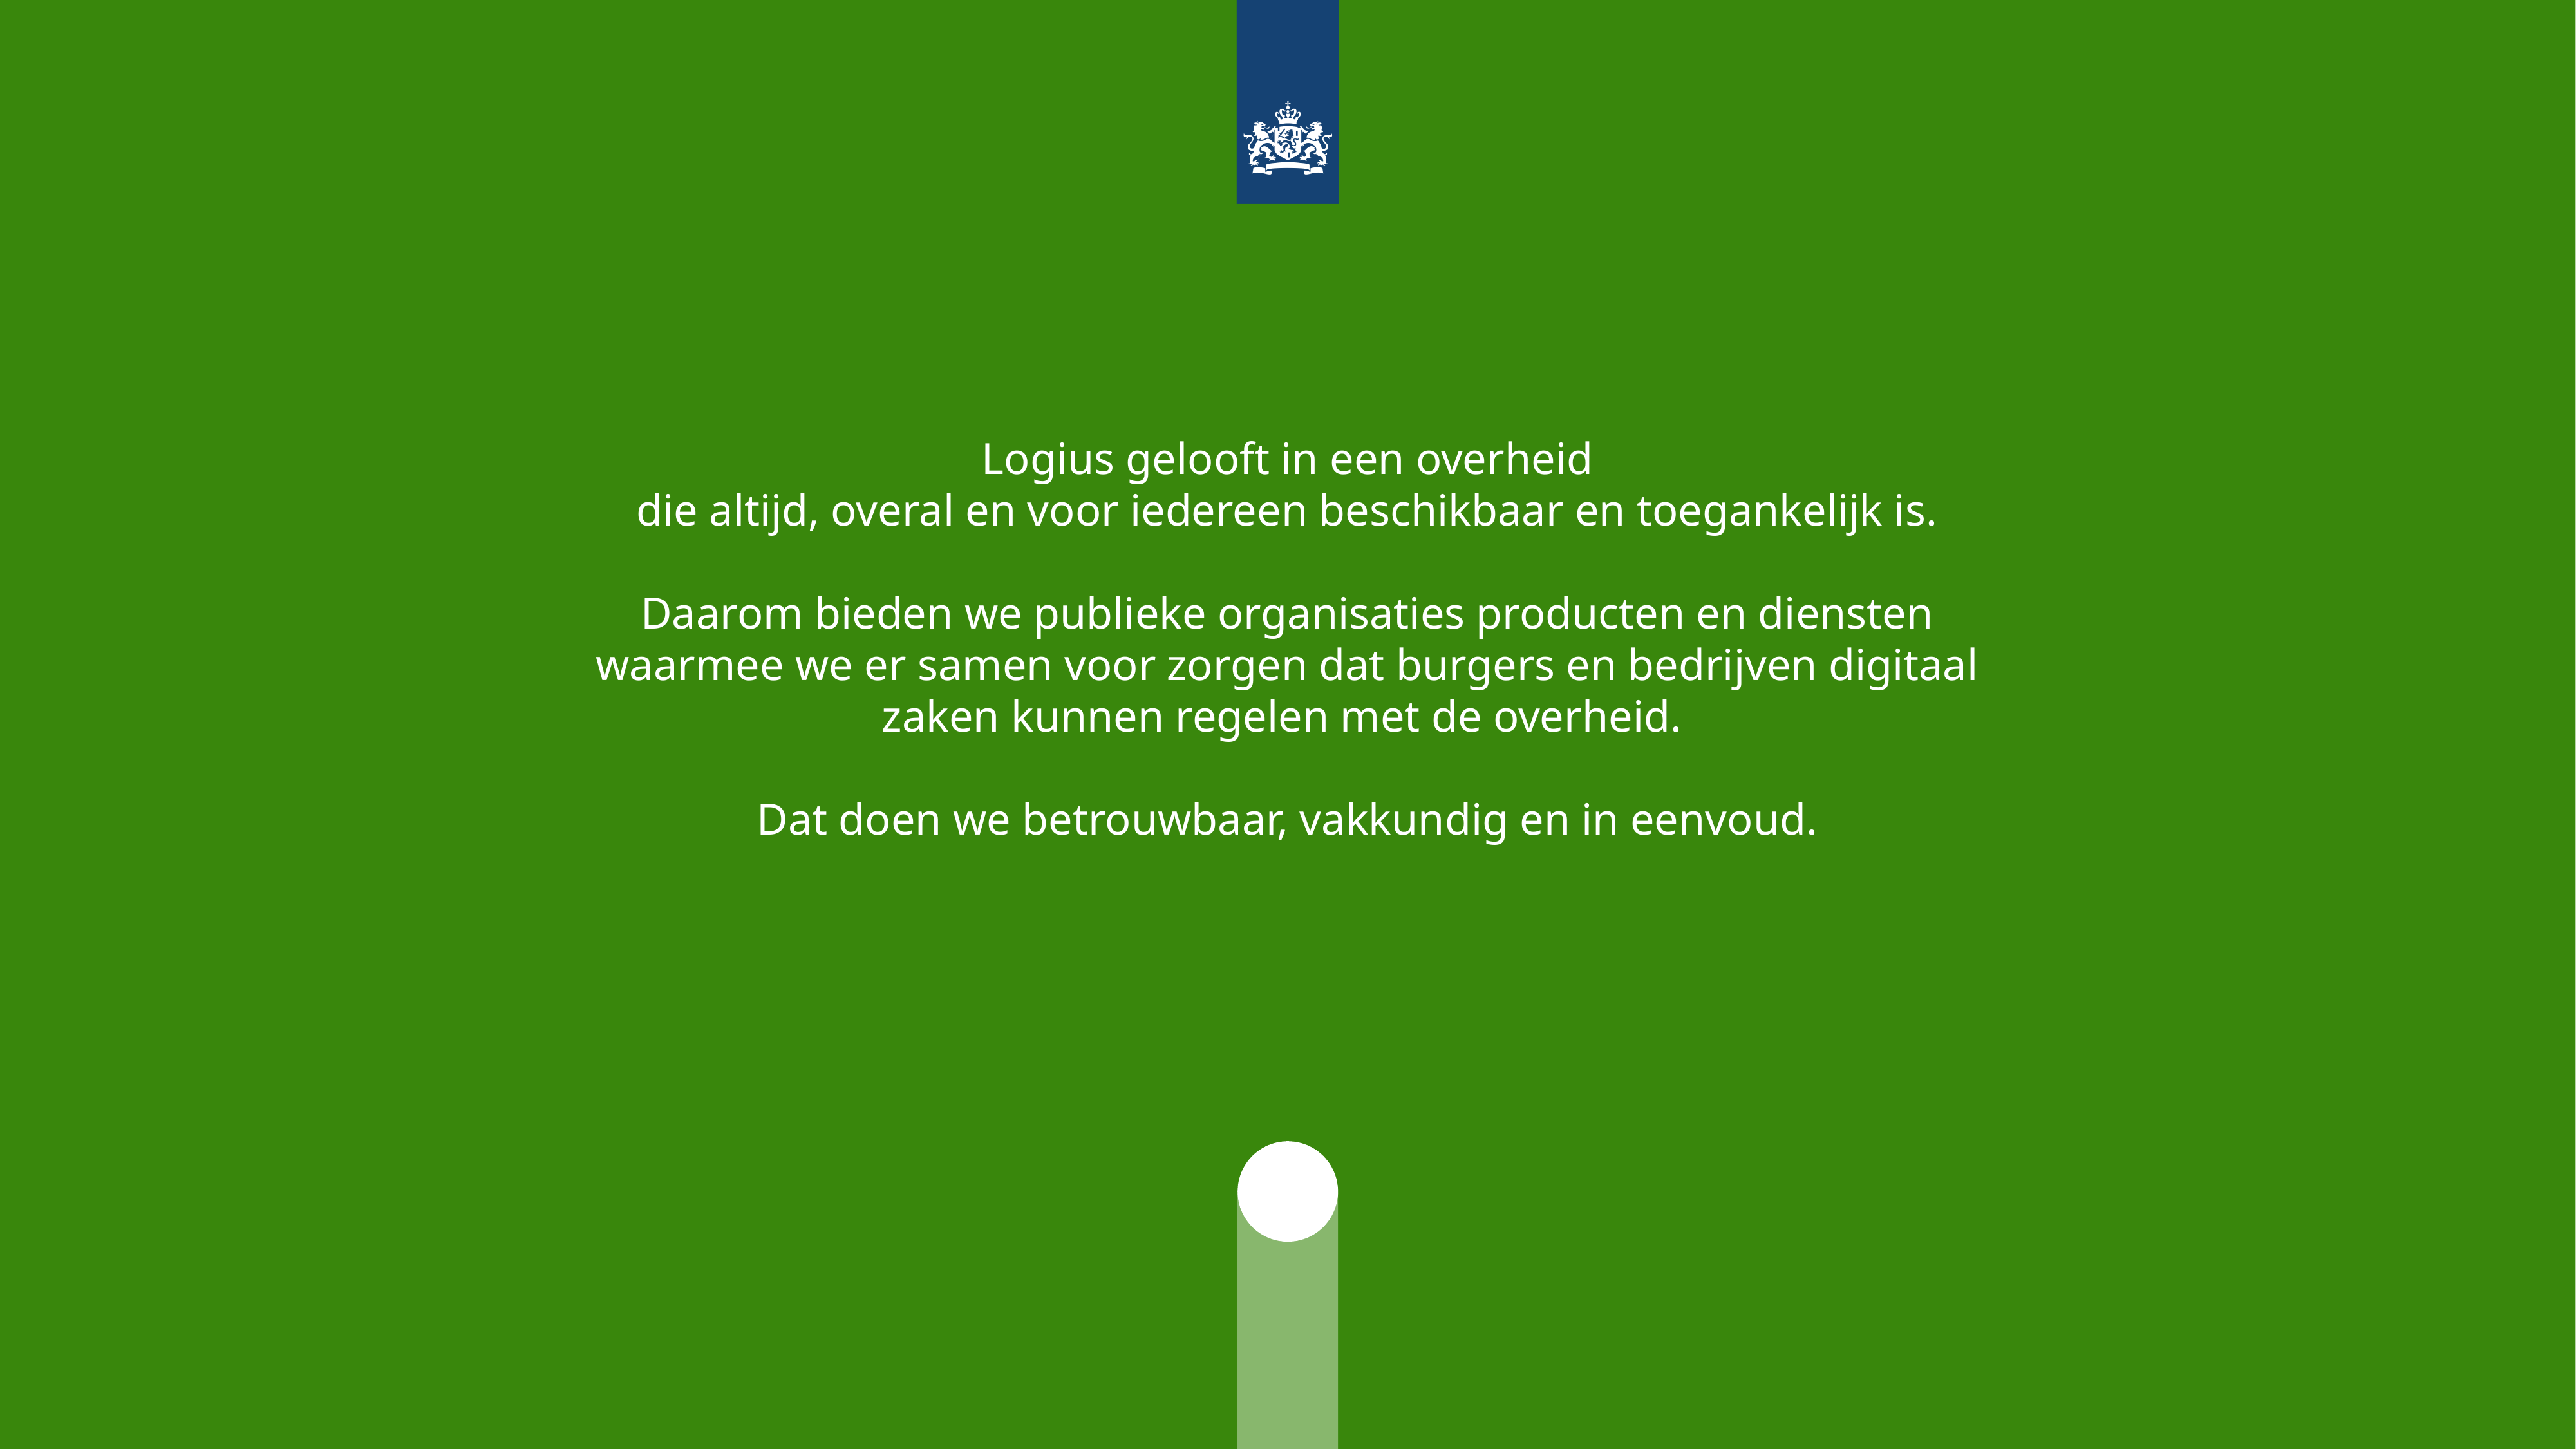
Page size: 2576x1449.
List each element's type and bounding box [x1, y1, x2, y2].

picture [1236, 0, 1339, 254]
